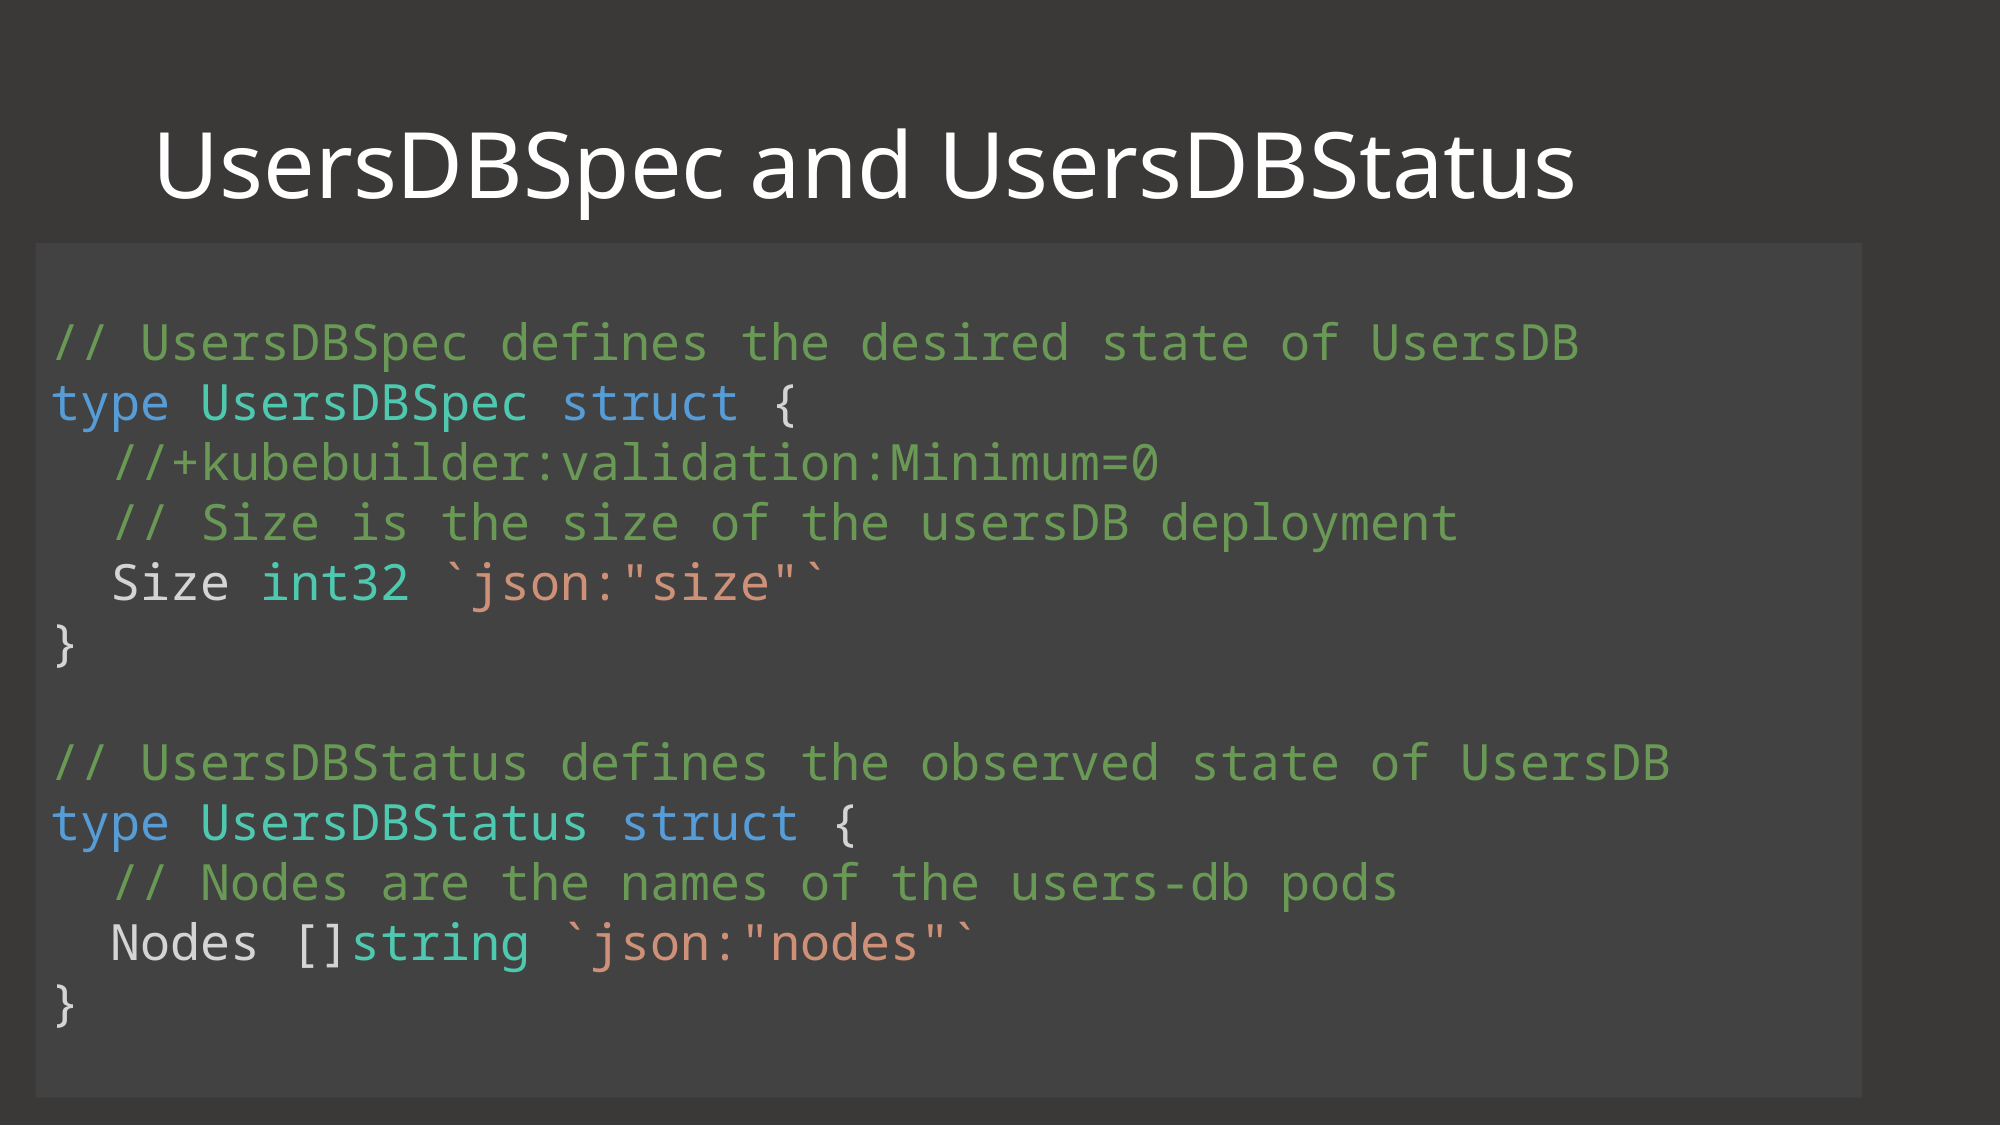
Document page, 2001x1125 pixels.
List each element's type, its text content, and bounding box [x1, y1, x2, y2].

text_box // UsersDBSpec defines the desired state of UsersDB type UsersDBSpec struct { //+kubebuilder:validation:Minimum=0 // Size is the size of the usersDB deployment Size int32 `json:"size"` } // UsersDBStatus defines the observed state of UsersDB type UsersDBStatus struct { // Nodes are the names of the users-db pods Nodes []string `json:"nodes"` } [35, 242, 1863, 1098]
title UsersDBSpec and UsersDBStatus [137, 59, 1863, 242]
